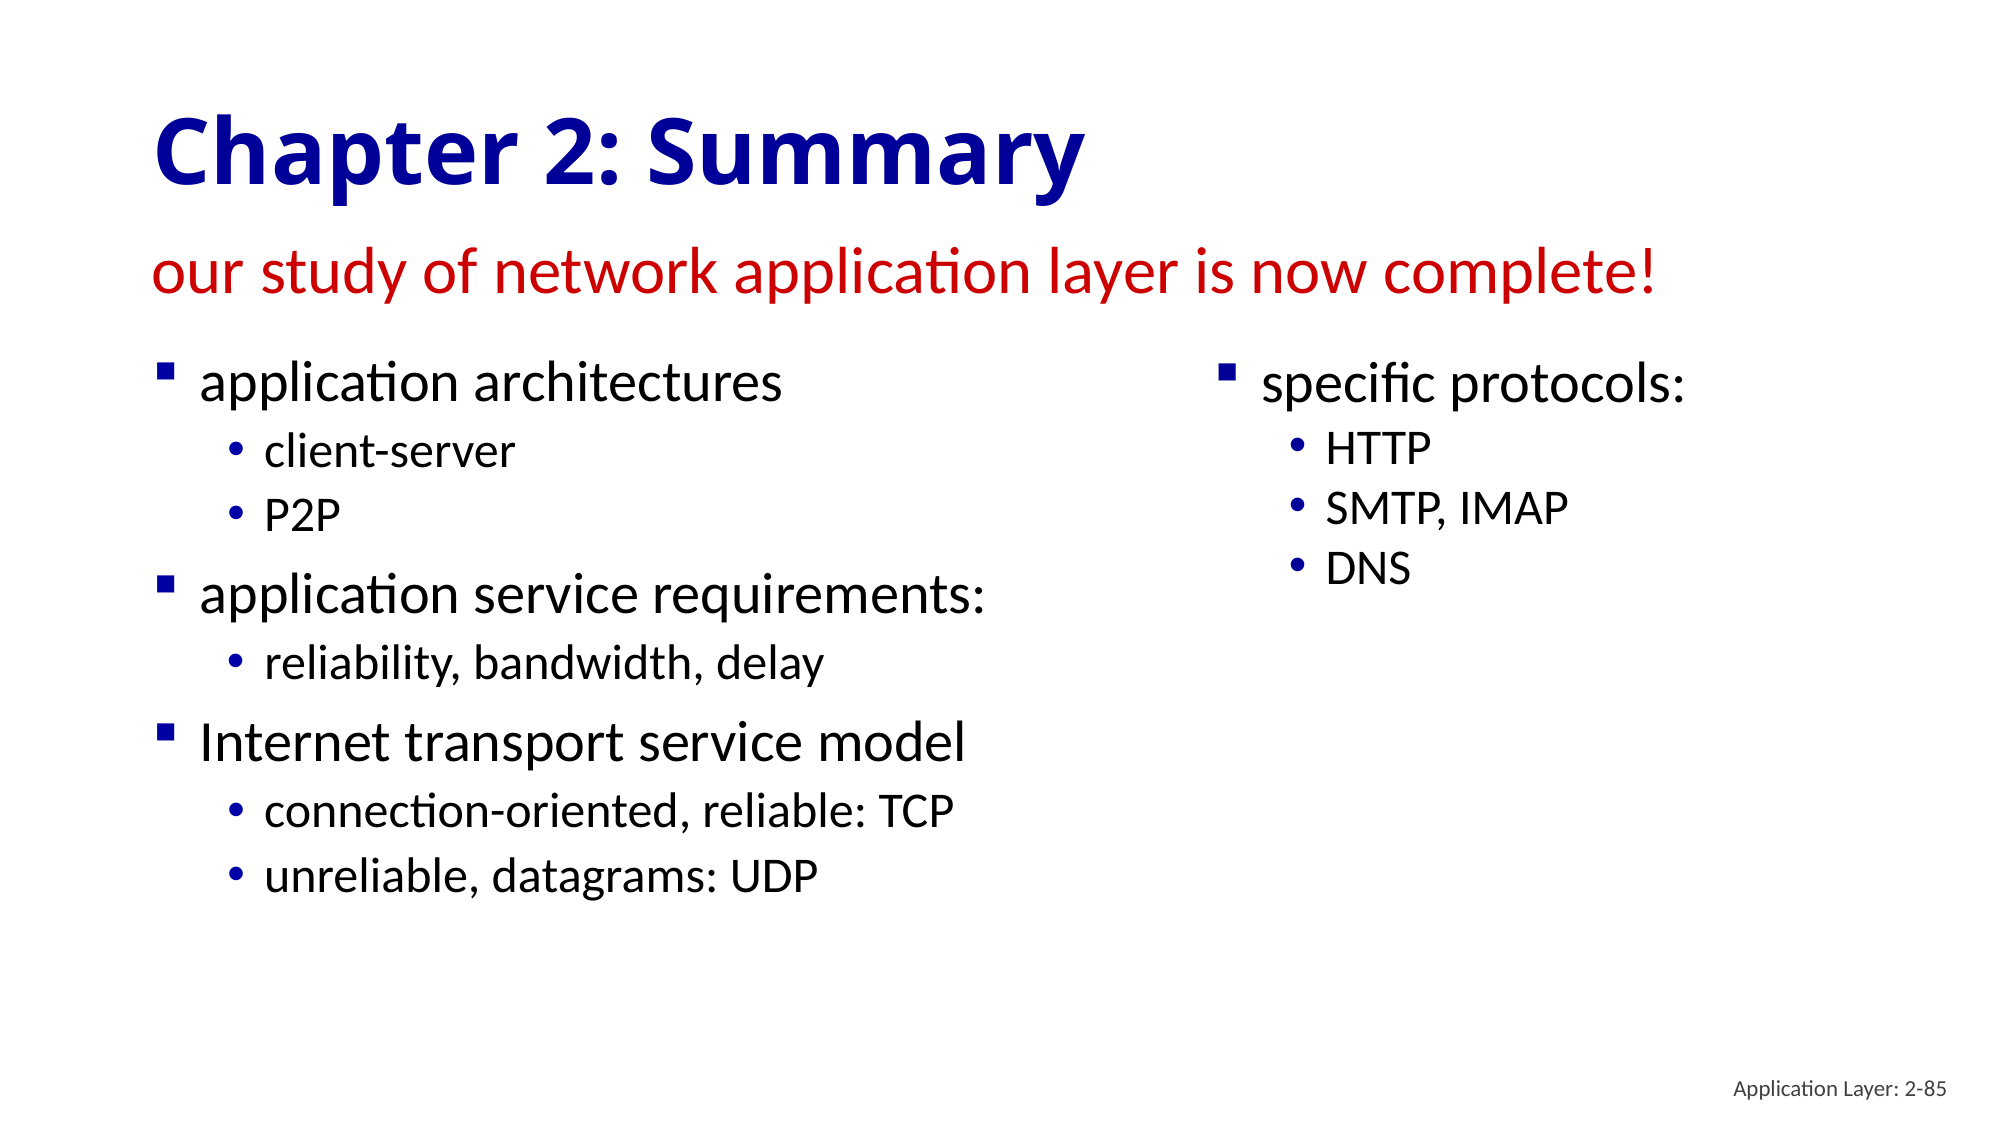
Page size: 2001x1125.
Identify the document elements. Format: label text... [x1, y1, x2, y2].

slide_number Application Layer: 2-85 [1512, 1056, 1963, 1117]
text_box our study of network application layer is now complete! [115, 228, 1791, 340]
title Chapter 2: Summary [137, 74, 1863, 221]
text_box specific protocols: HTTP SMTP, IMAP DNS [1199, 337, 1963, 941]
list application architectures client-server P2P application service requirements: reliability, bandwidth, delay Internet transport service model connection-oriented, reliable: TCP unreliable, datagrams: UDP [137, 343, 1075, 1032]
